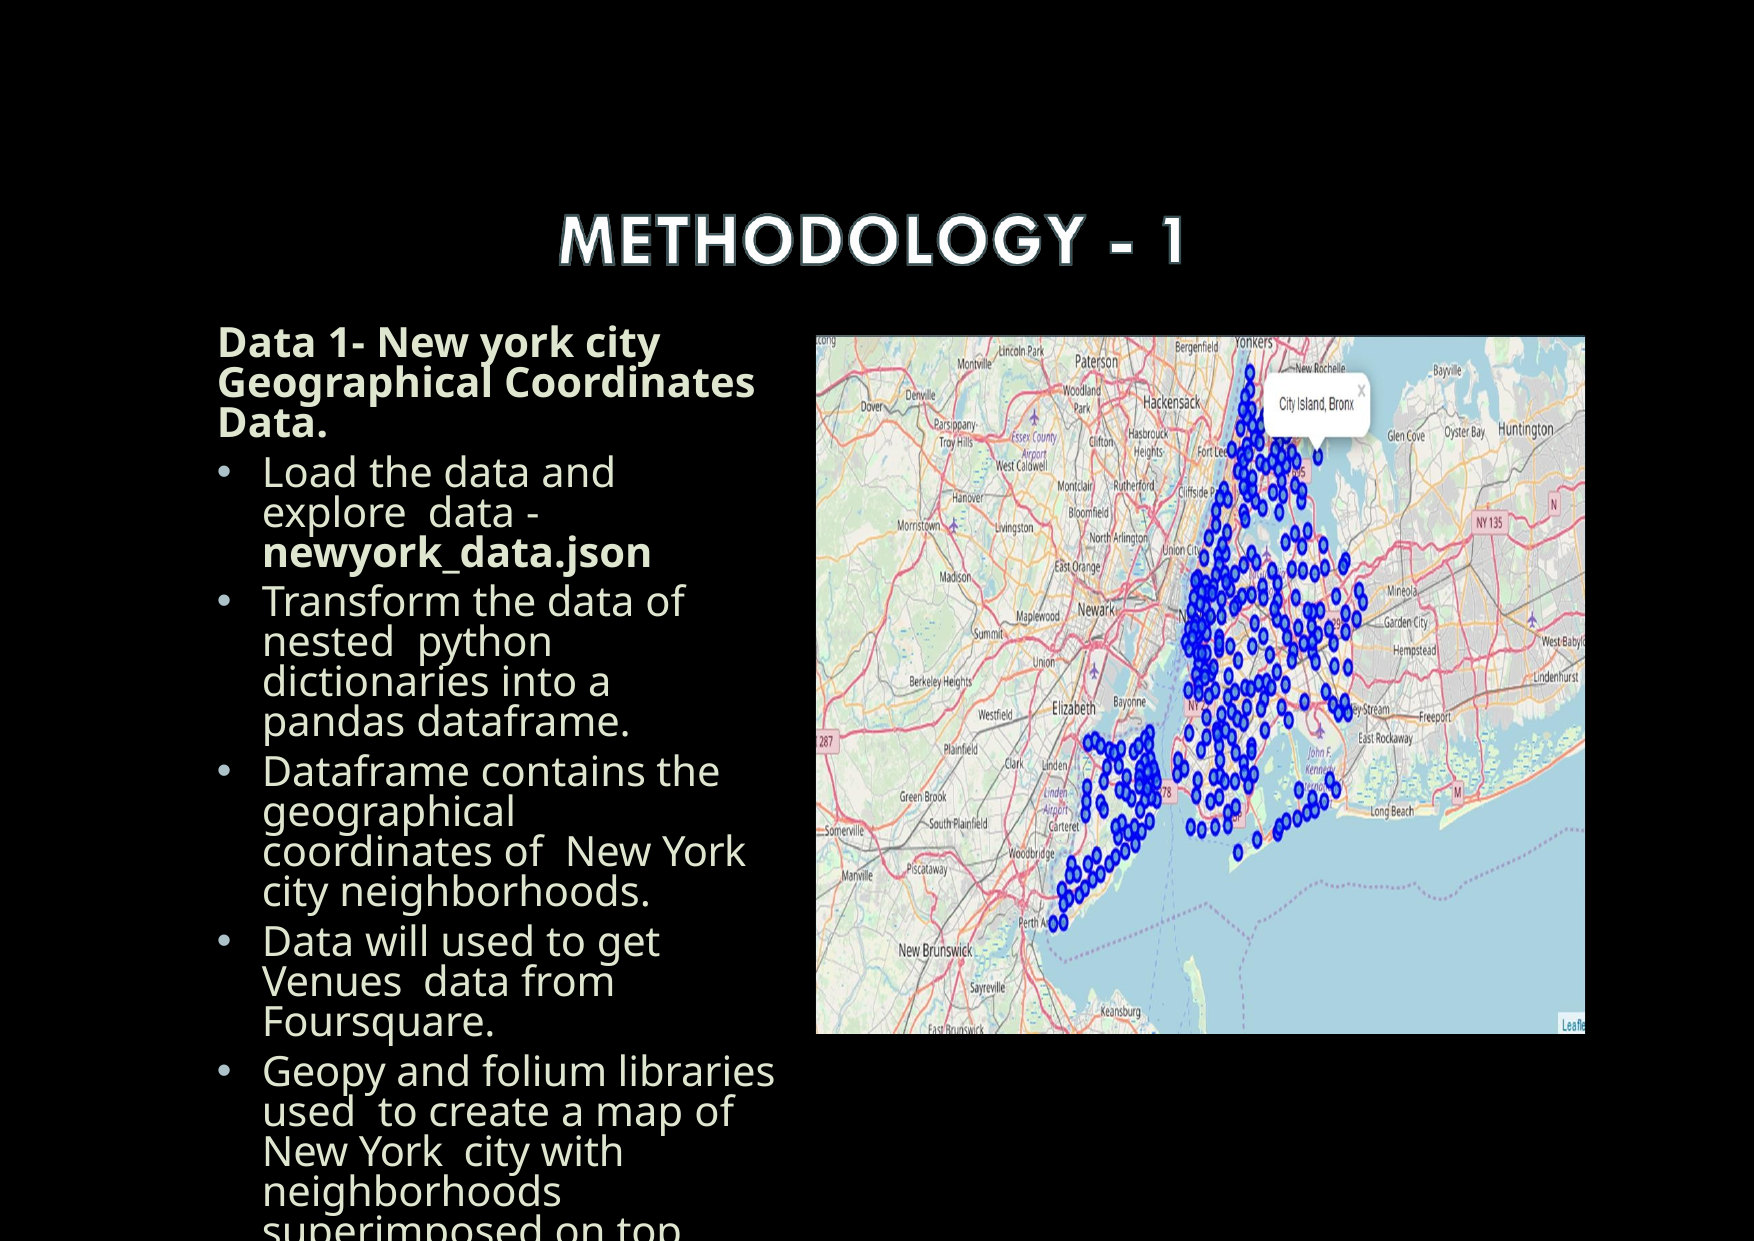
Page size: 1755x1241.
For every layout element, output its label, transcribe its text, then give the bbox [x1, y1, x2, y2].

text_box Data 1- New york city Geographical Coordinates Data. Load the data and explore data - newyork_data.json Transform the data of nested python dictionaries into a pandas dataframe. Dataframe contains the geographical coordinates of New York city neighborhoods. Data will used to get Venues data from Foursquare. Geopy and folium libraries used to create a map of New York city with neighborhoods superimposed on top. [214, 313, 799, 1241]
text_box [558, 213, 1087, 266]
text_box [815, 335, 1586, 1034]
text_box [1165, 218, 1178, 262]
text_box [1161, 215, 1182, 265]
text_box [1109, 241, 1133, 254]
